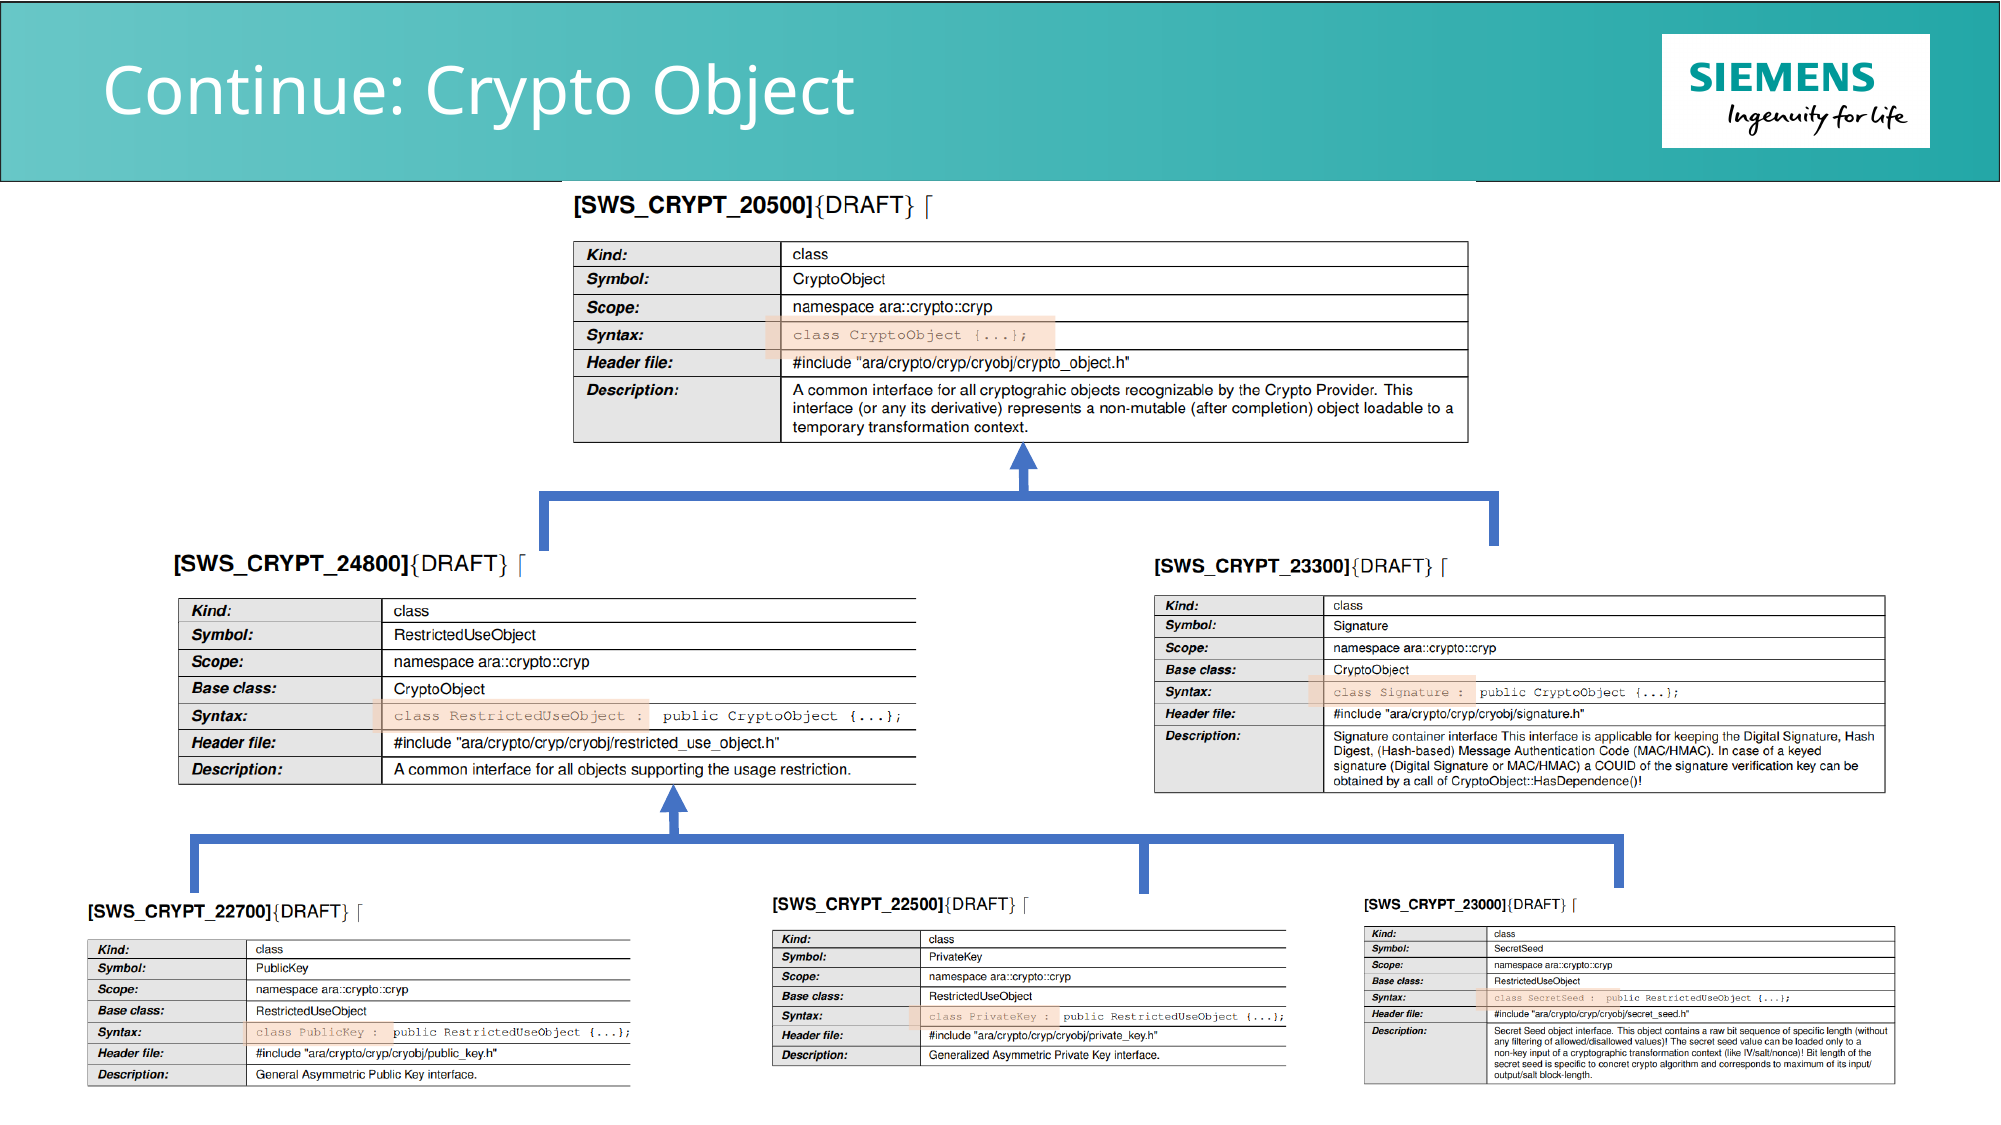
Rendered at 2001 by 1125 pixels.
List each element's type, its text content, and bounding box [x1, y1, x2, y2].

picture [1662, 34, 1930, 148]
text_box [76, 181, 1903, 1094]
title Continue: Crypto Object [87, 49, 1563, 138]
